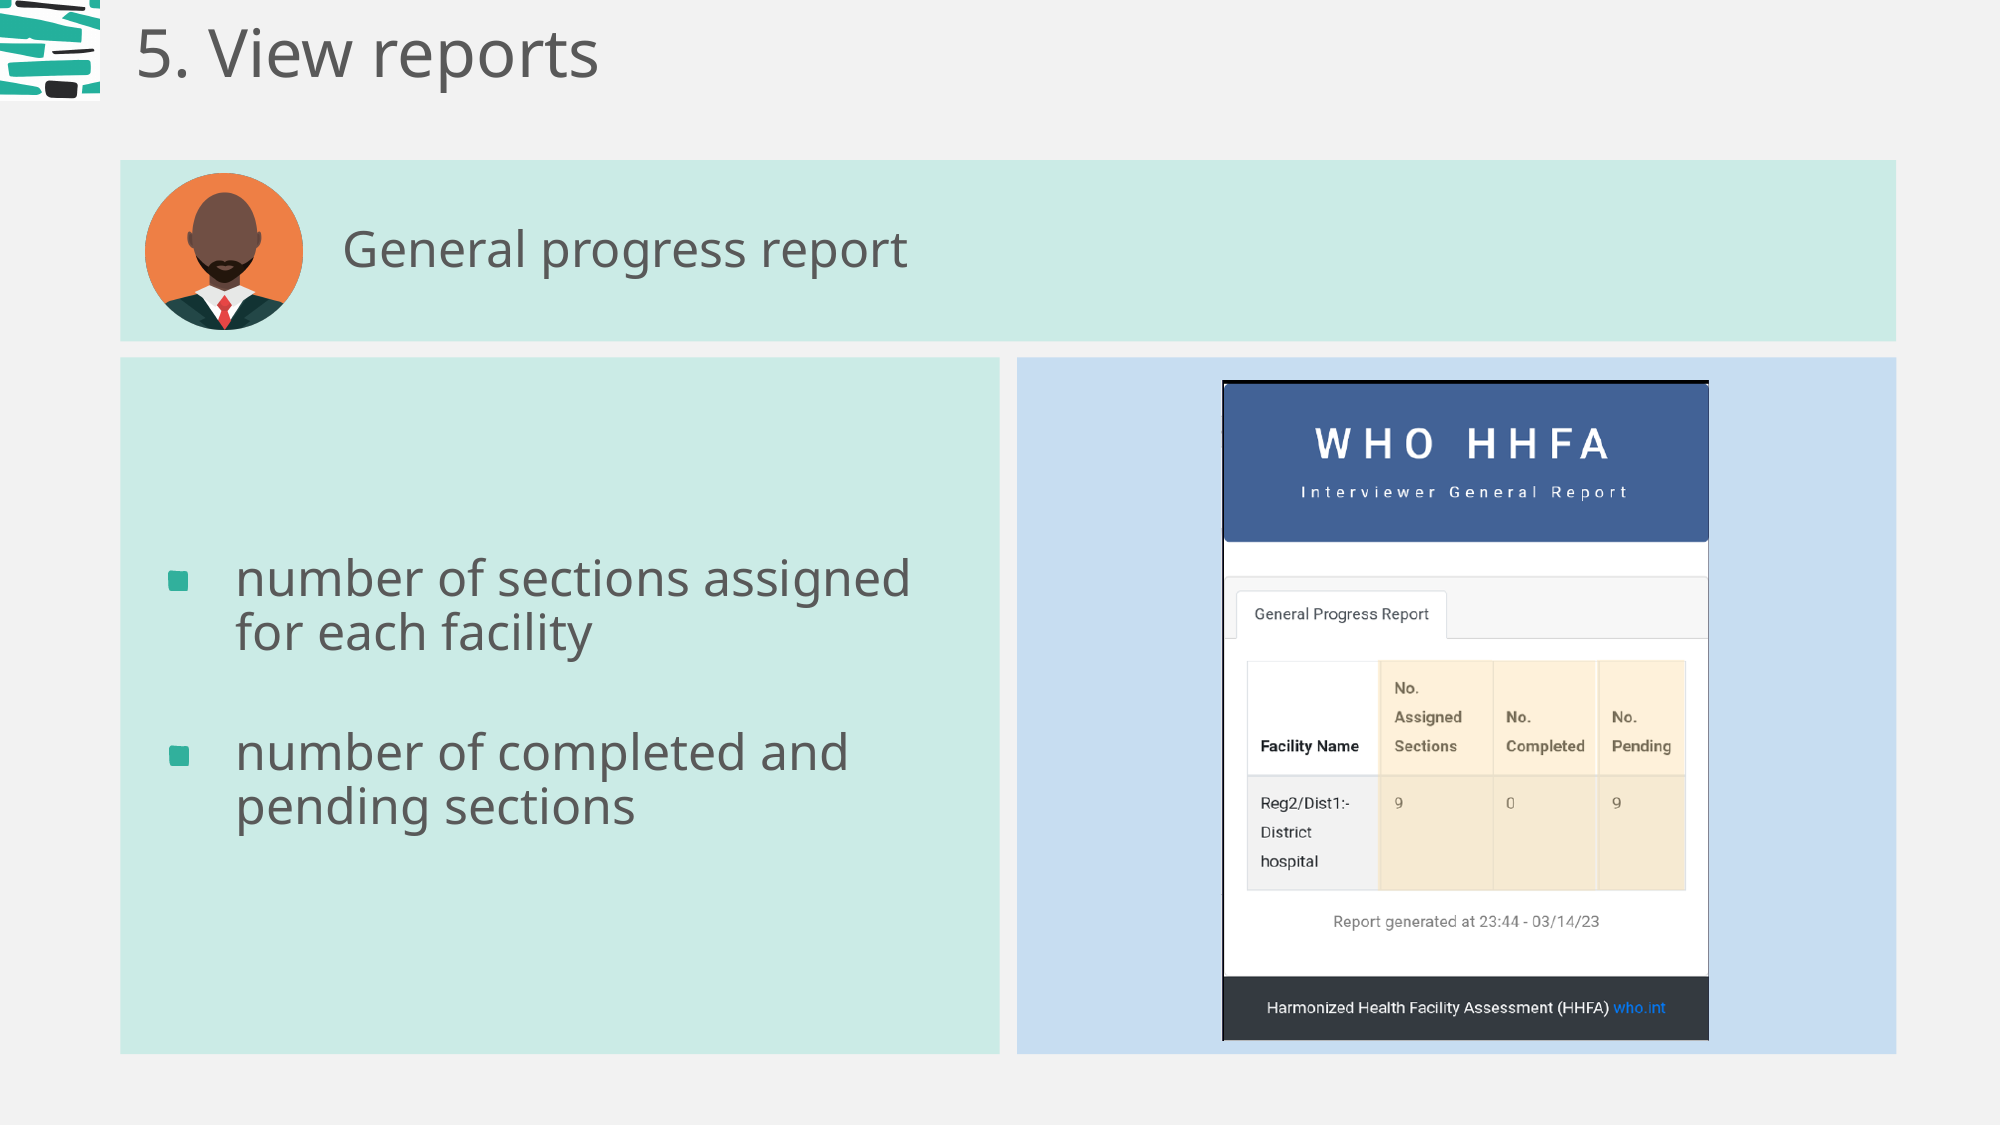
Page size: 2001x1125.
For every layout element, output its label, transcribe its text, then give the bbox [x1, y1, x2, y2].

text_box [1017, 357, 1897, 1055]
text_box number of completed and pending sections [220, 719, 980, 843]
text_box General progress report [327, 217, 1870, 287]
picture [145, 173, 303, 330]
picture [1221, 380, 1709, 1041]
picture [168, 570, 188, 591]
picture [0, 0, 100, 101]
text_box 5. View reports [120, 3, 1575, 99]
text_box [120, 357, 1000, 1055]
picture [169, 745, 189, 766]
text_box [120, 160, 1897, 342]
text_box number of sections assigned for each facility [220, 545, 980, 669]
